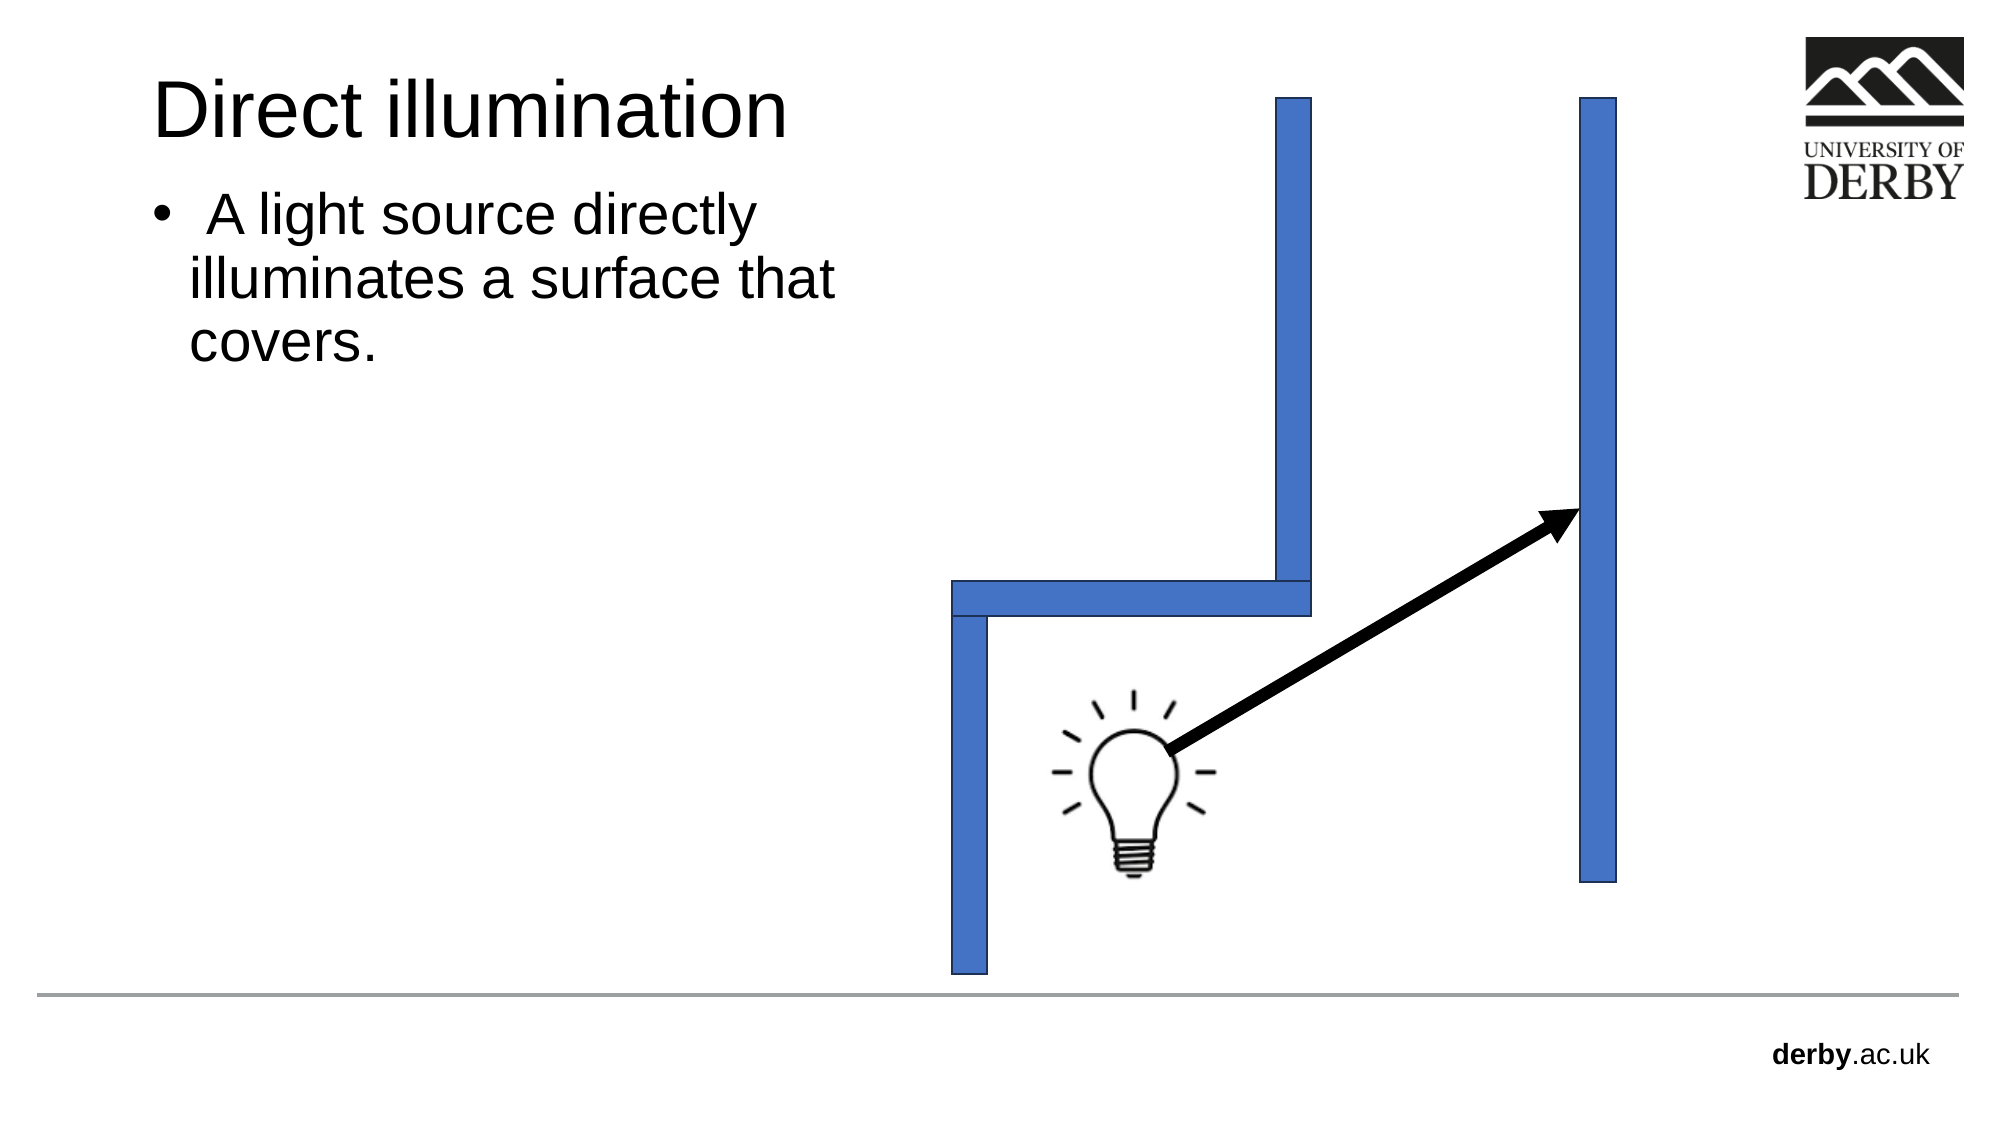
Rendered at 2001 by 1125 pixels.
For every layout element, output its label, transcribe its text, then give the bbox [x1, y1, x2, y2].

text_box [951, 615, 988, 975]
text_box [1579, 97, 1617, 883]
title Direct illumination [137, 59, 1791, 163]
picture [963, 674, 1305, 906]
list A light source directly illuminates a surface that covers. [137, 177, 953, 985]
text_box [951, 580, 1166, 617]
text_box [1166, 508, 1581, 752]
text_box [1275, 97, 1312, 508]
picture [1804, 37, 1964, 199]
